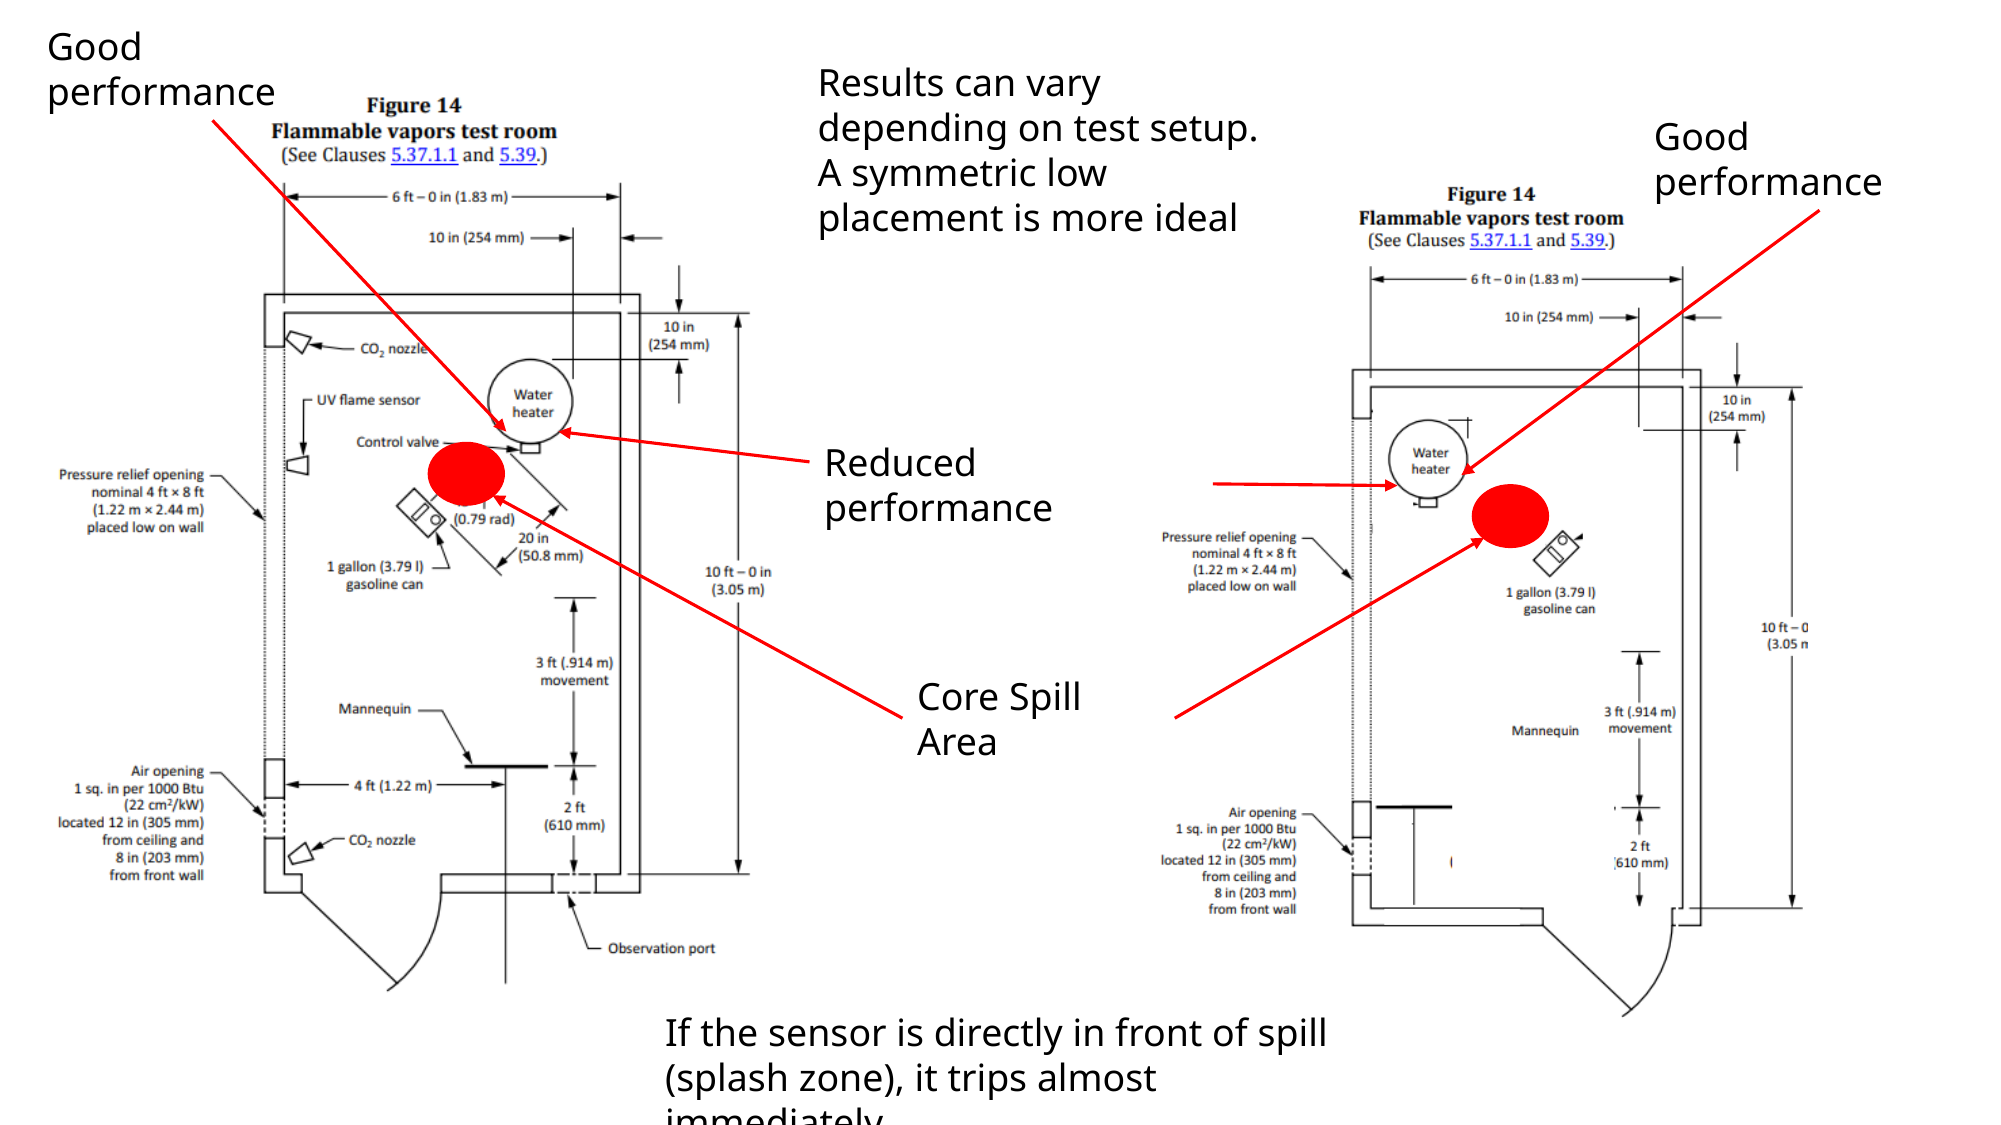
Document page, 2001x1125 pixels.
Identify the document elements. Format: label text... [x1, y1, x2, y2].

text_box Reduced performance [826, 431, 1138, 537]
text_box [211, 75, 507, 433]
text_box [1460, 165, 1821, 476]
text_box If the sensor is directly in front of spill (splash zone), it trips almost immediately. [650, 1001, 1373, 1125]
text_box Results can vary depending on test setup. A symmetric low placement is more ideal [803, 51, 1299, 247]
text_box Core Spill Area [902, 665, 1138, 771]
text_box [1174, 537, 1485, 697]
text_box Good performance [32, 15, 393, 75]
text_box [1212, 461, 1399, 487]
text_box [492, 494, 903, 697]
text_box Good performance [1639, 105, 2000, 211]
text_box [557, 431, 811, 463]
picture [31, 75, 826, 1018]
picture [1138, 172, 1809, 1022]
